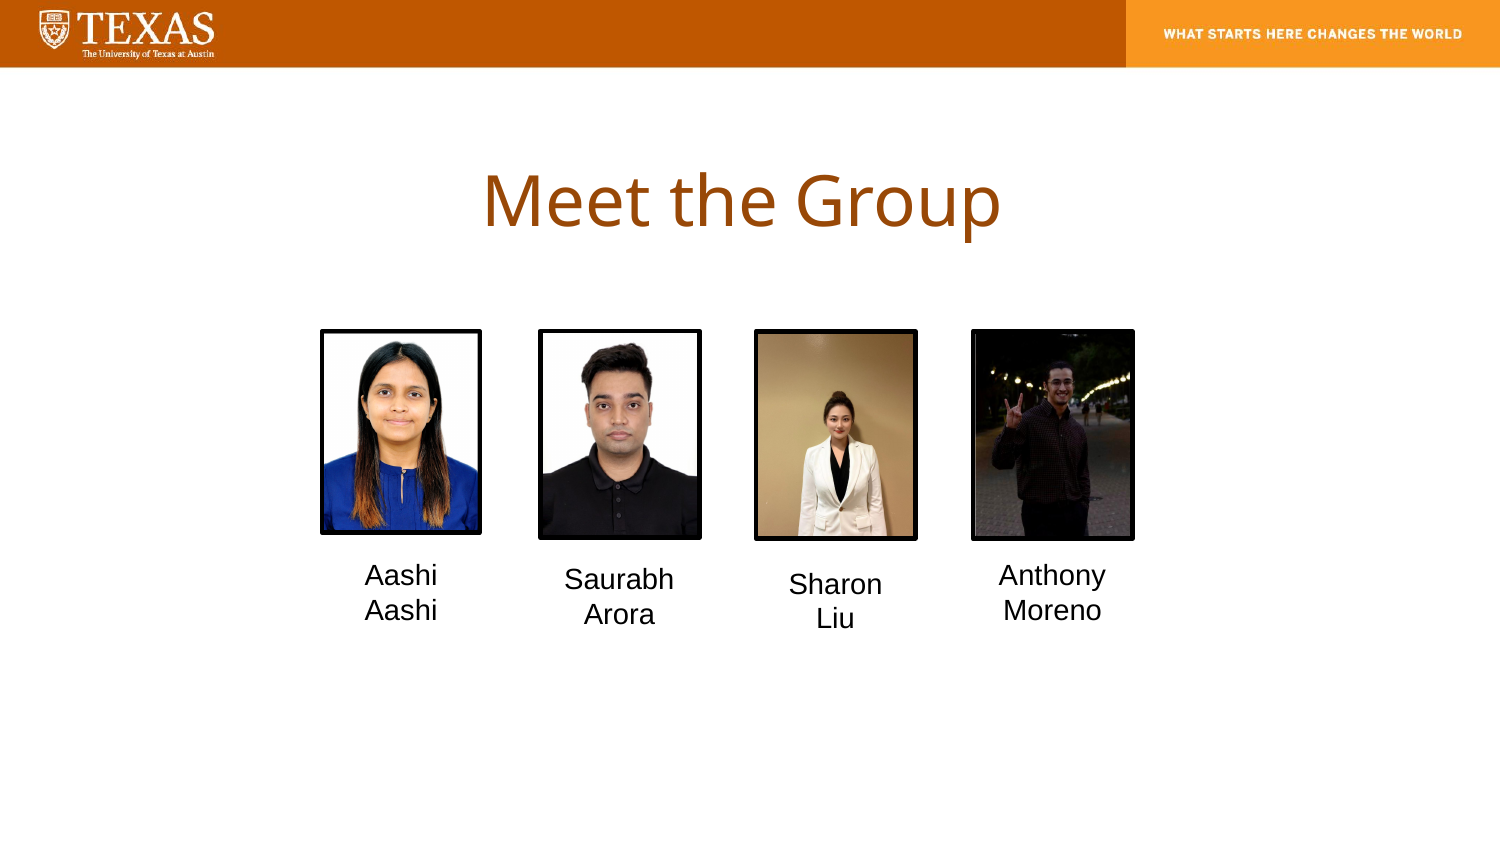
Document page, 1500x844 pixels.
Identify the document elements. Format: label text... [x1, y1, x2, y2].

text_box Anthony Moreno [980, 548, 1125, 634]
title Meet the Group [75, 127, 1425, 269]
picture [0, 0, 1500, 844]
text_box Aashi Aashi [342, 548, 460, 634]
text_box Sharon Liu [763, 557, 908, 643]
text_box SaurabhArora [547, 552, 692, 638]
